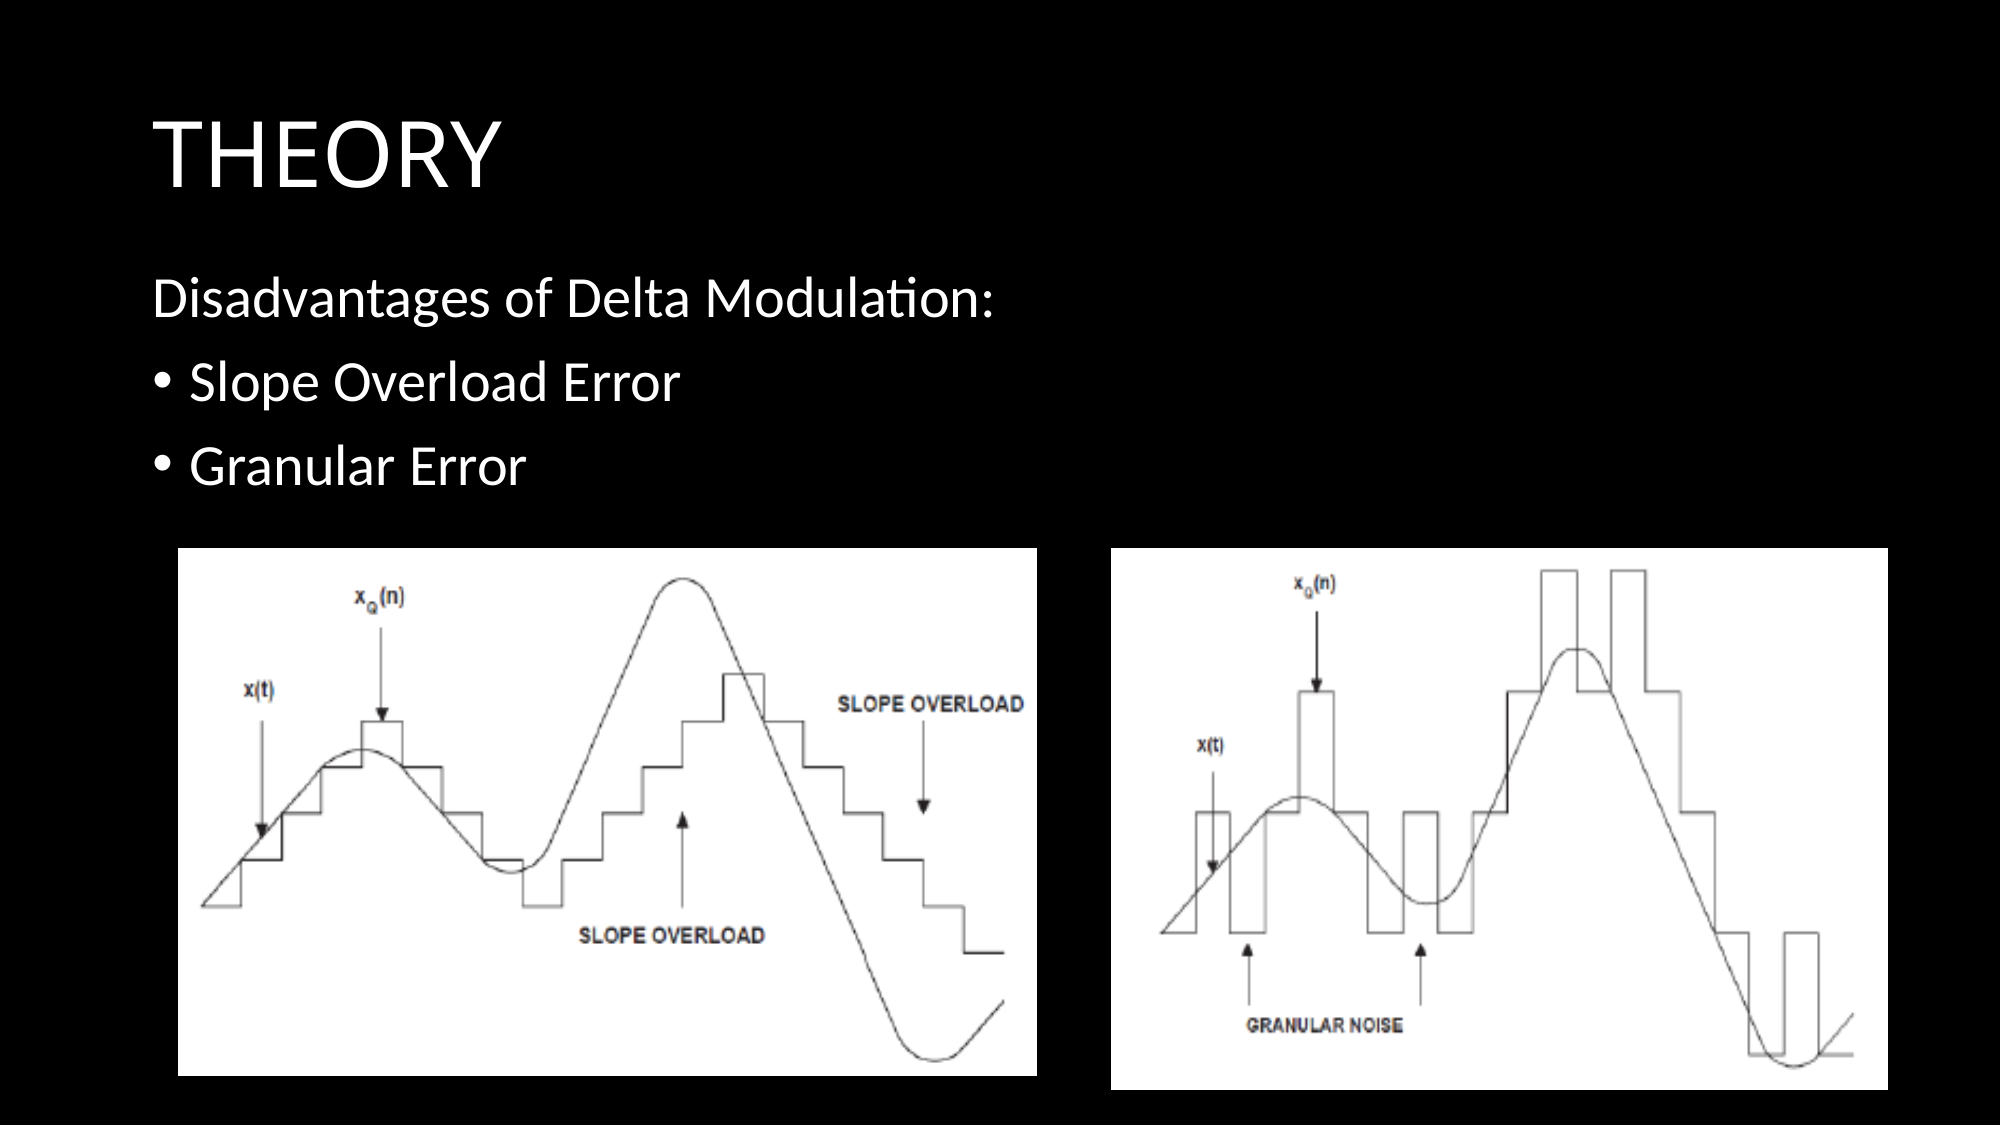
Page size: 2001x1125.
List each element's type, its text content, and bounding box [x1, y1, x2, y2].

picture [1111, 548, 1888, 1090]
title THEORY [137, 49, 1863, 260]
picture [178, 548, 1037, 1076]
list Disadvantages of Delta Modulation: Slope Overload Error Granular Error [137, 260, 1863, 974]
